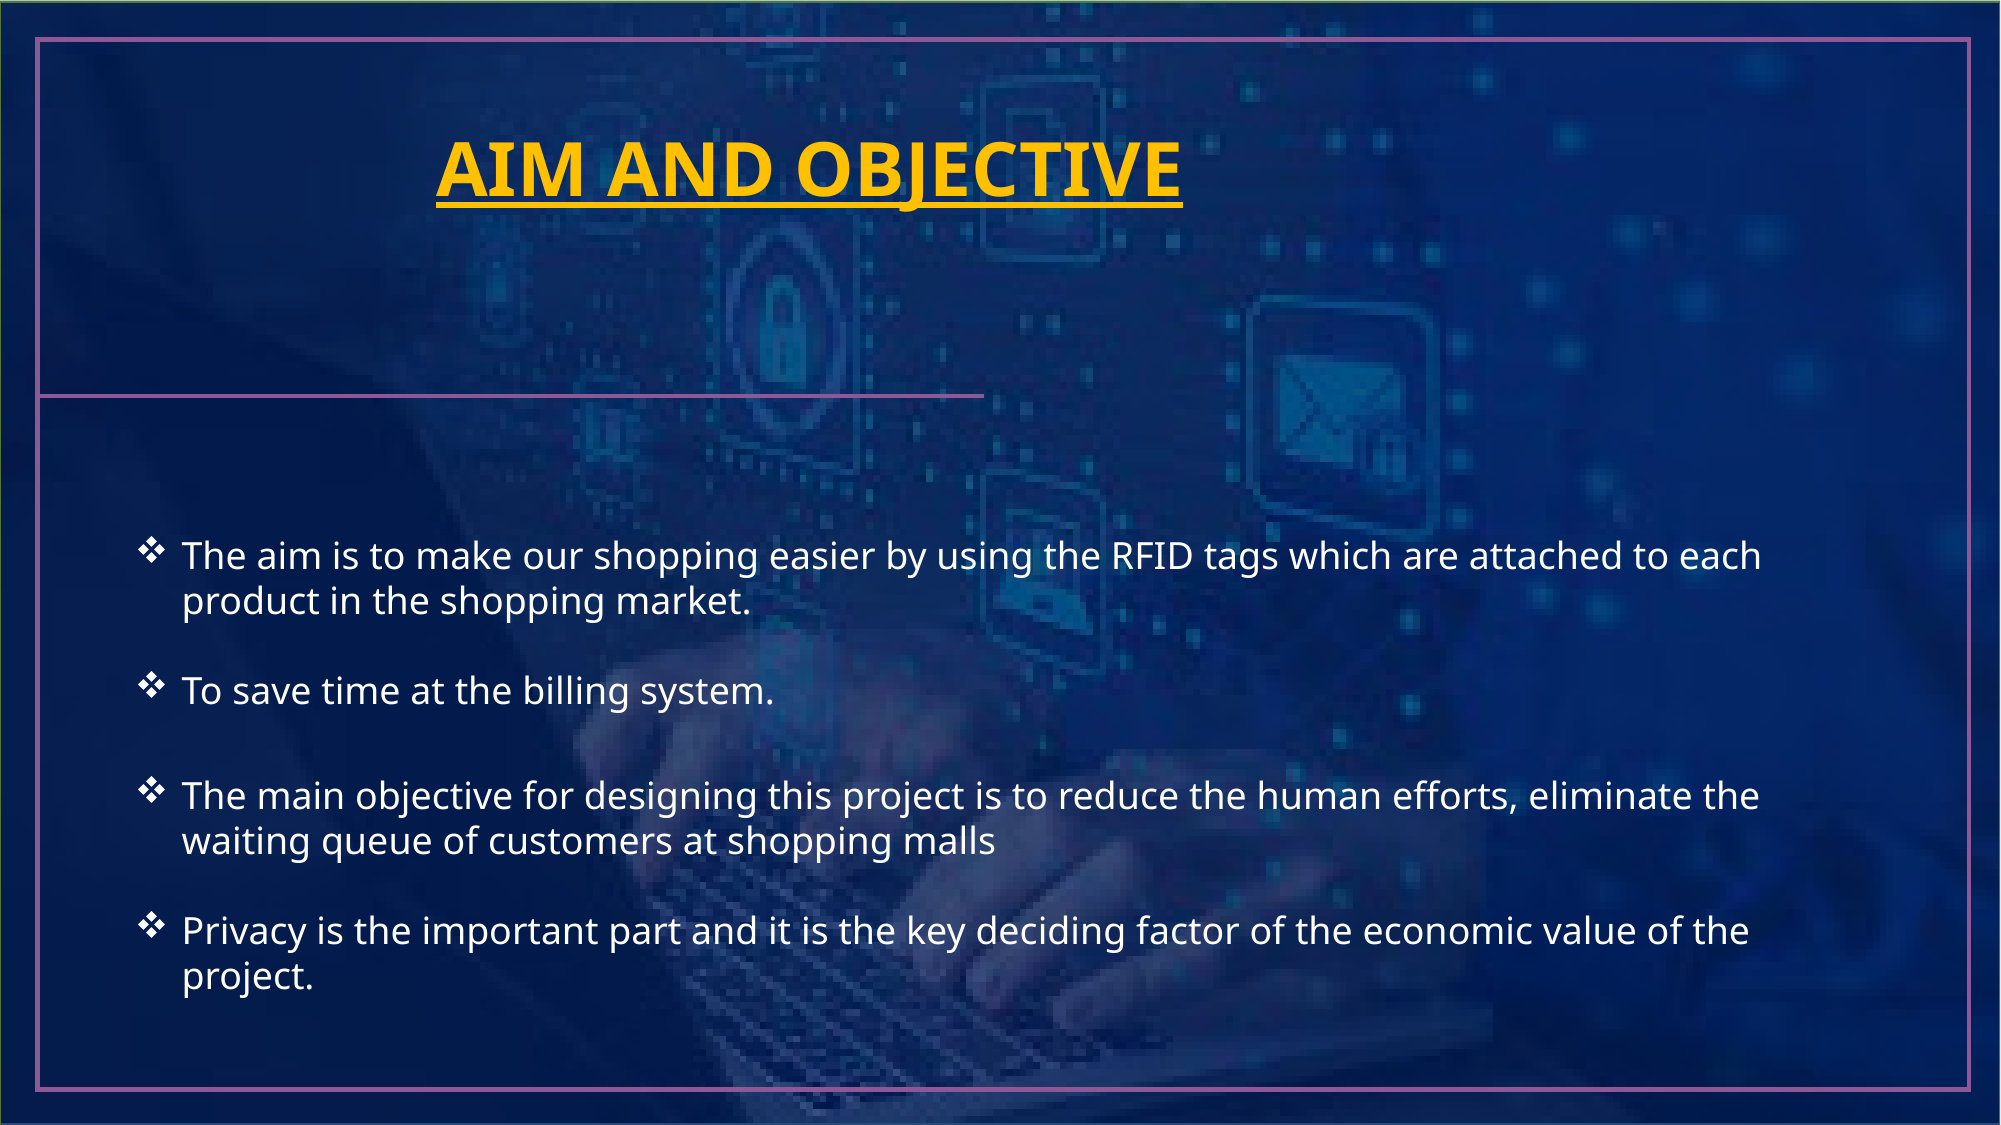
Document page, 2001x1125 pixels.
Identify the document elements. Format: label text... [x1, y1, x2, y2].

text_box The aim is to make our shopping easier by using the RFID tags which are attached to each product in the shopping market. To save time at the billing system. The main objective for designing this project is to reduce the human efforts, eliminate the waiting queue of customers at shopping malls Privacy is the important part and it is the key deciding factor of the economic value of the project. [120, 524, 1837, 1005]
title Aim and objective [421, 106, 1494, 228]
